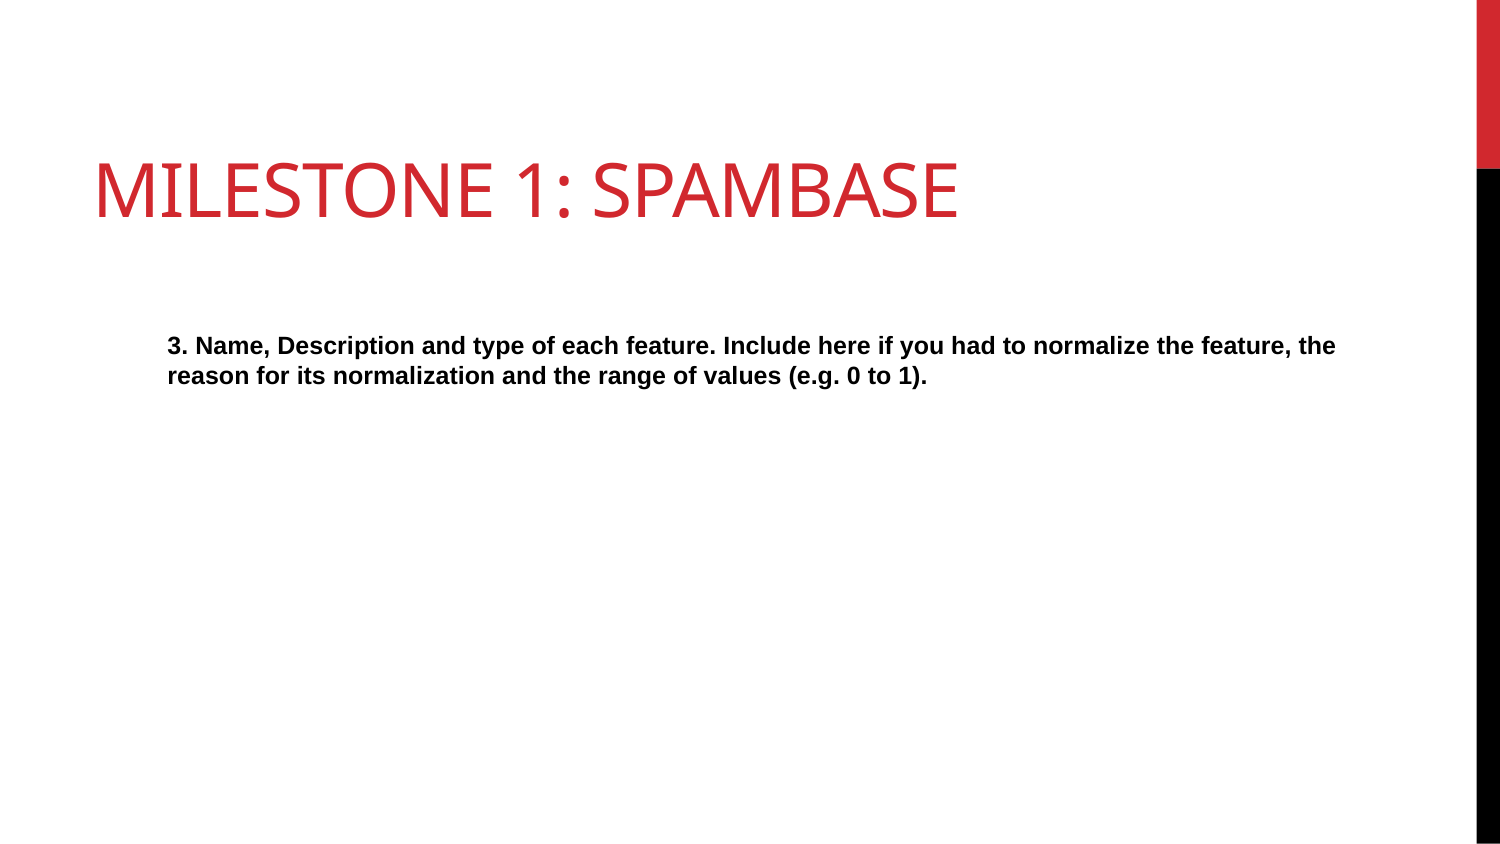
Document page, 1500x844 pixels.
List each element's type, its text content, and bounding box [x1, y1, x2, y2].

title Milestone 1: Spambase [77, 121, 1427, 248]
list 3. Name, Description and type of each feature. Include here if you had to normalize the feature, the reason for its normalization and the range of values (e.g. 0 to 1). [77, 314, 1427, 760]
